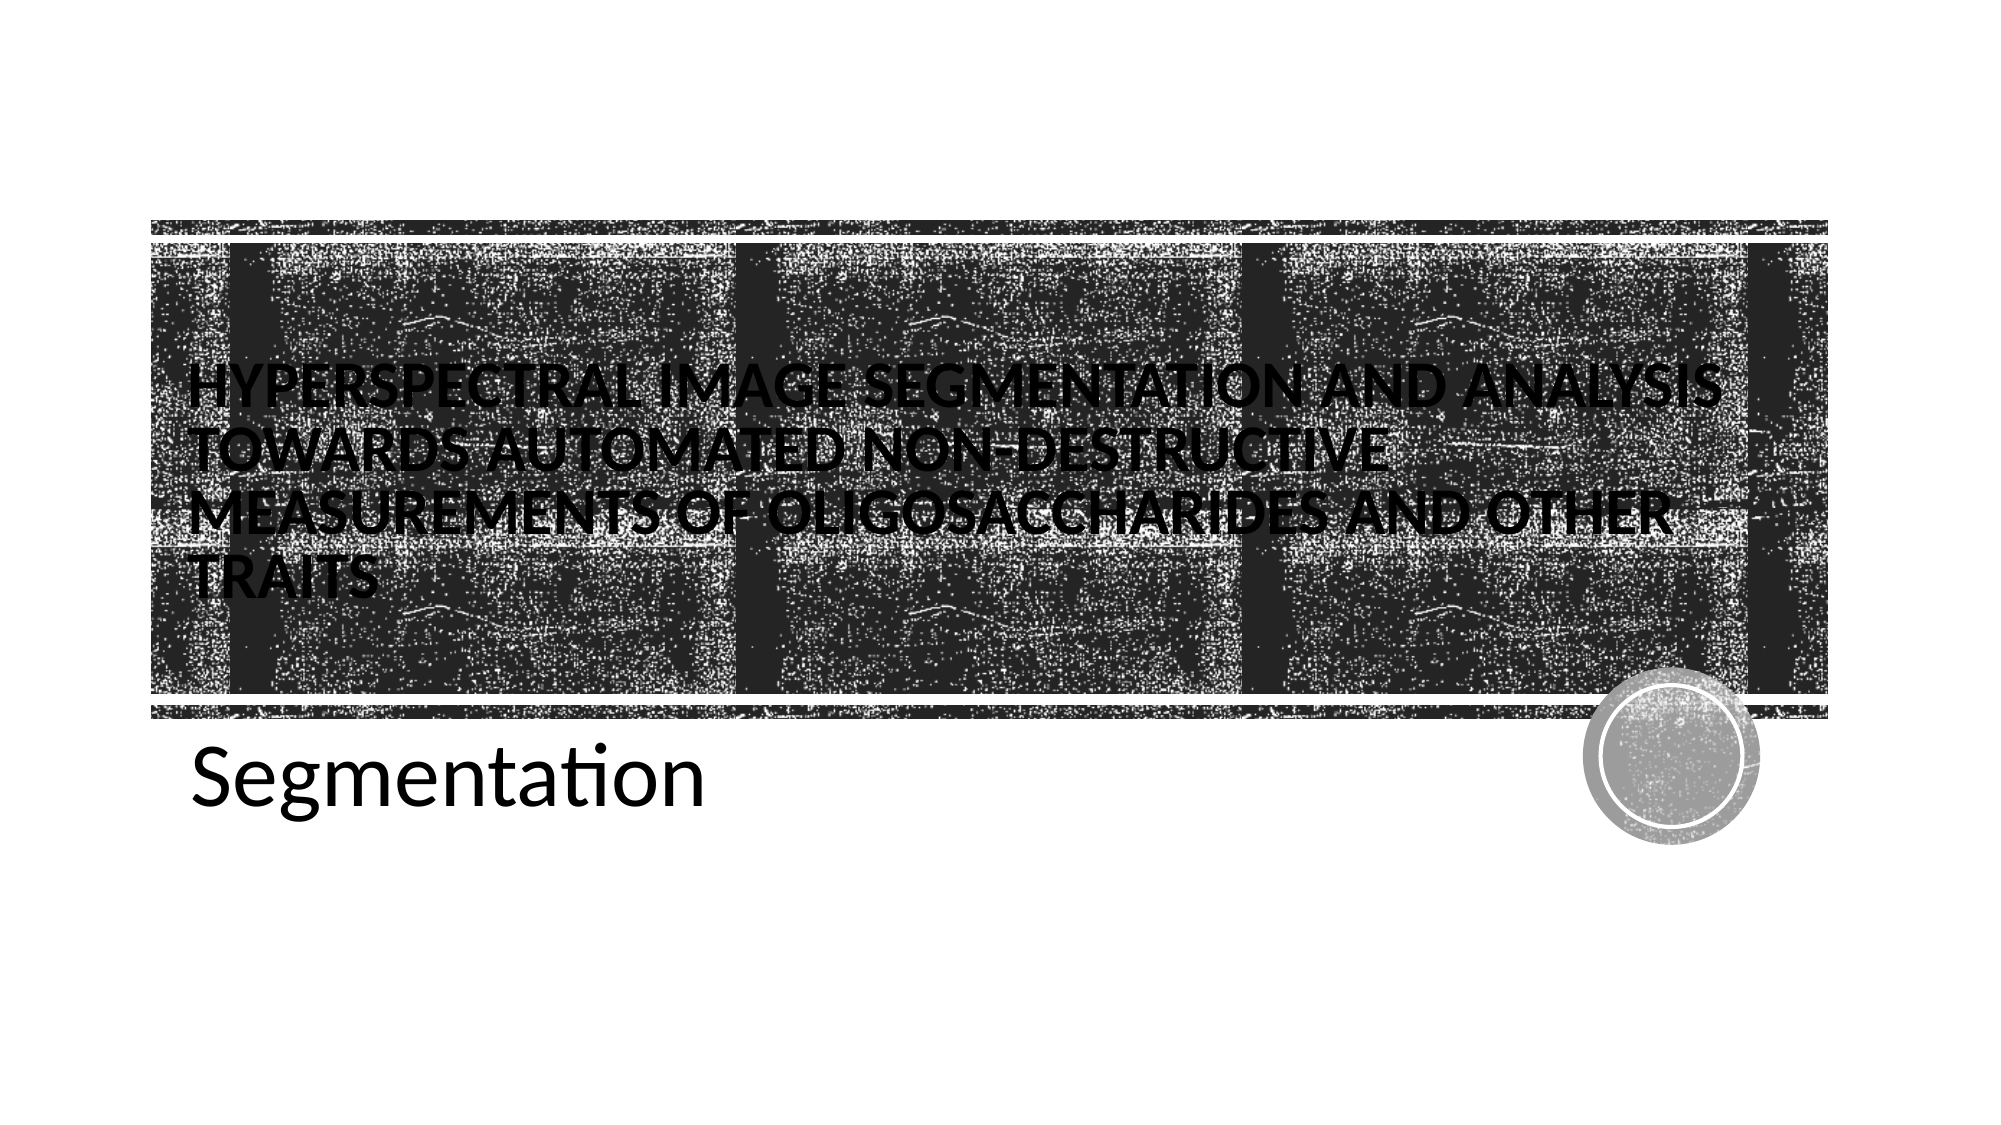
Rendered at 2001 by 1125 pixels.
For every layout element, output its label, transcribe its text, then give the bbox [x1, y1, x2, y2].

title HYPERSPECTRAL IMAGE SEGMENTATION AND ANALYSIS TOWARDS AUTOMATED NON-DESTRUCTIVE MEASUREMENTS OF OLIGOSACCHARIDES AND OTHER TRAITS [172, 234, 1808, 733]
subtitle Segmentation [175, 720, 1470, 896]
